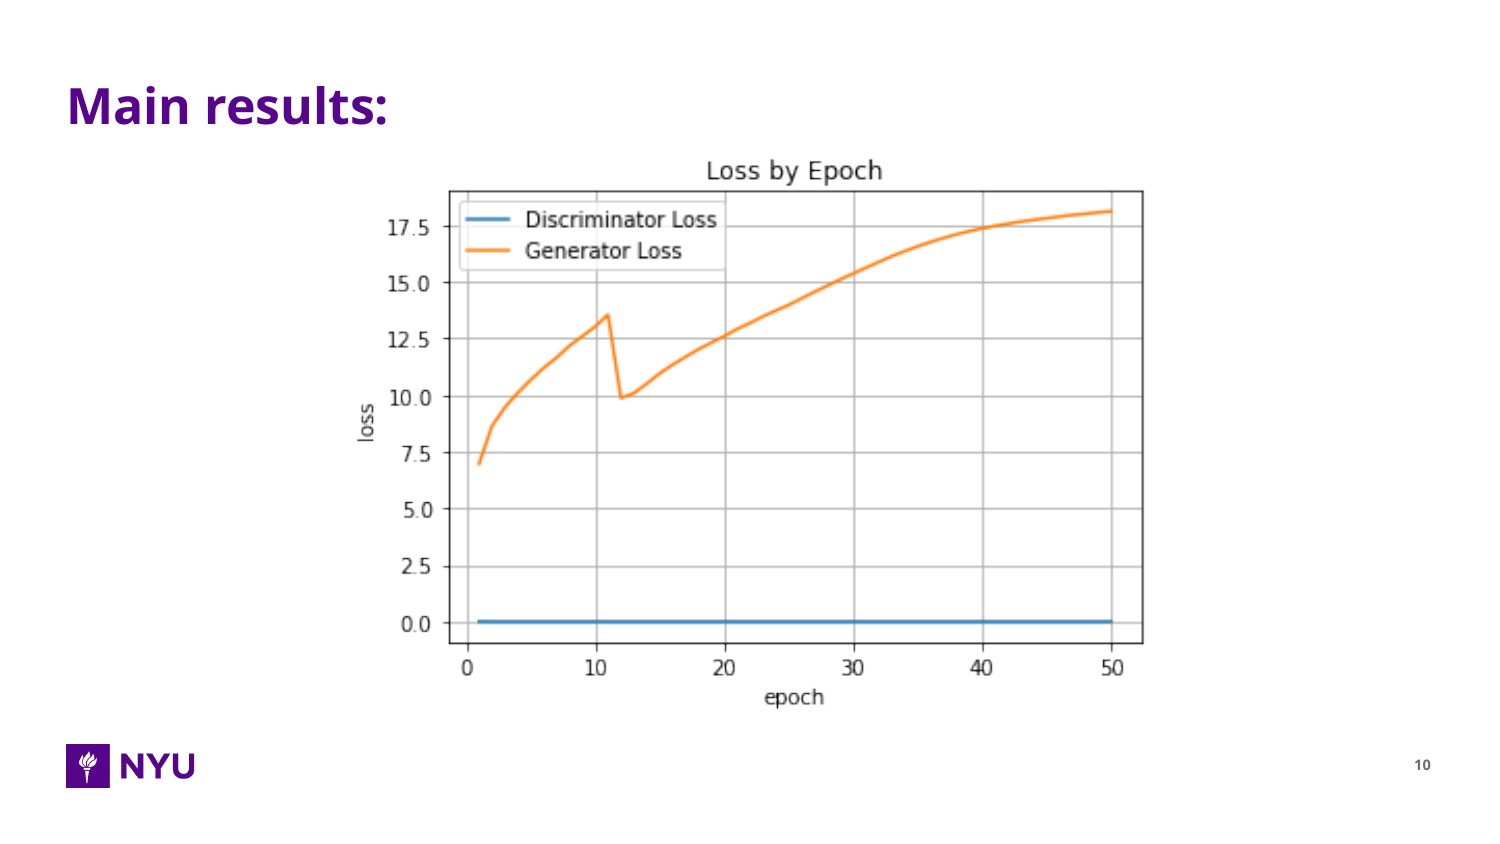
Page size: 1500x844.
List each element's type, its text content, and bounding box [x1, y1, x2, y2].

picture [343, 144, 1157, 722]
title Main results: [51, 70, 1111, 146]
picture [66, 744, 195, 788]
